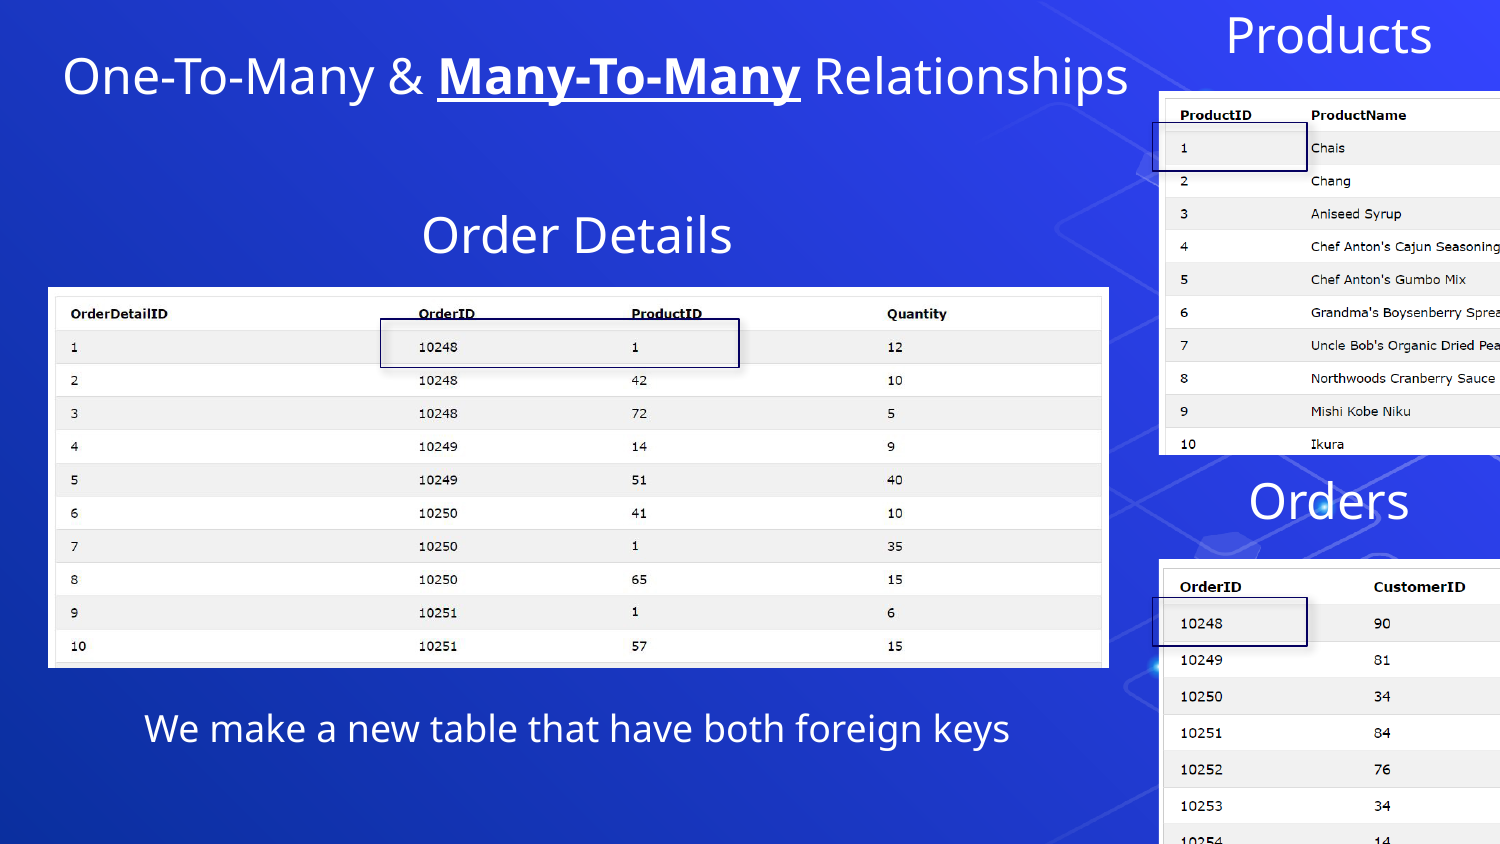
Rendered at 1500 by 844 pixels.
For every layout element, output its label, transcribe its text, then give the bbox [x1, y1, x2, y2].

text_box Orders [1219, 463, 1440, 554]
picture [0, 0, 1500, 844]
text_box Order Details [47, 195, 1108, 287]
text_box We make a new table that have both foreign keys [65, 698, 1090, 791]
text_box Products [1164, 0, 1495, 88]
list One-To-Many & Many-To-Many Relationships [62, 35, 1417, 129]
